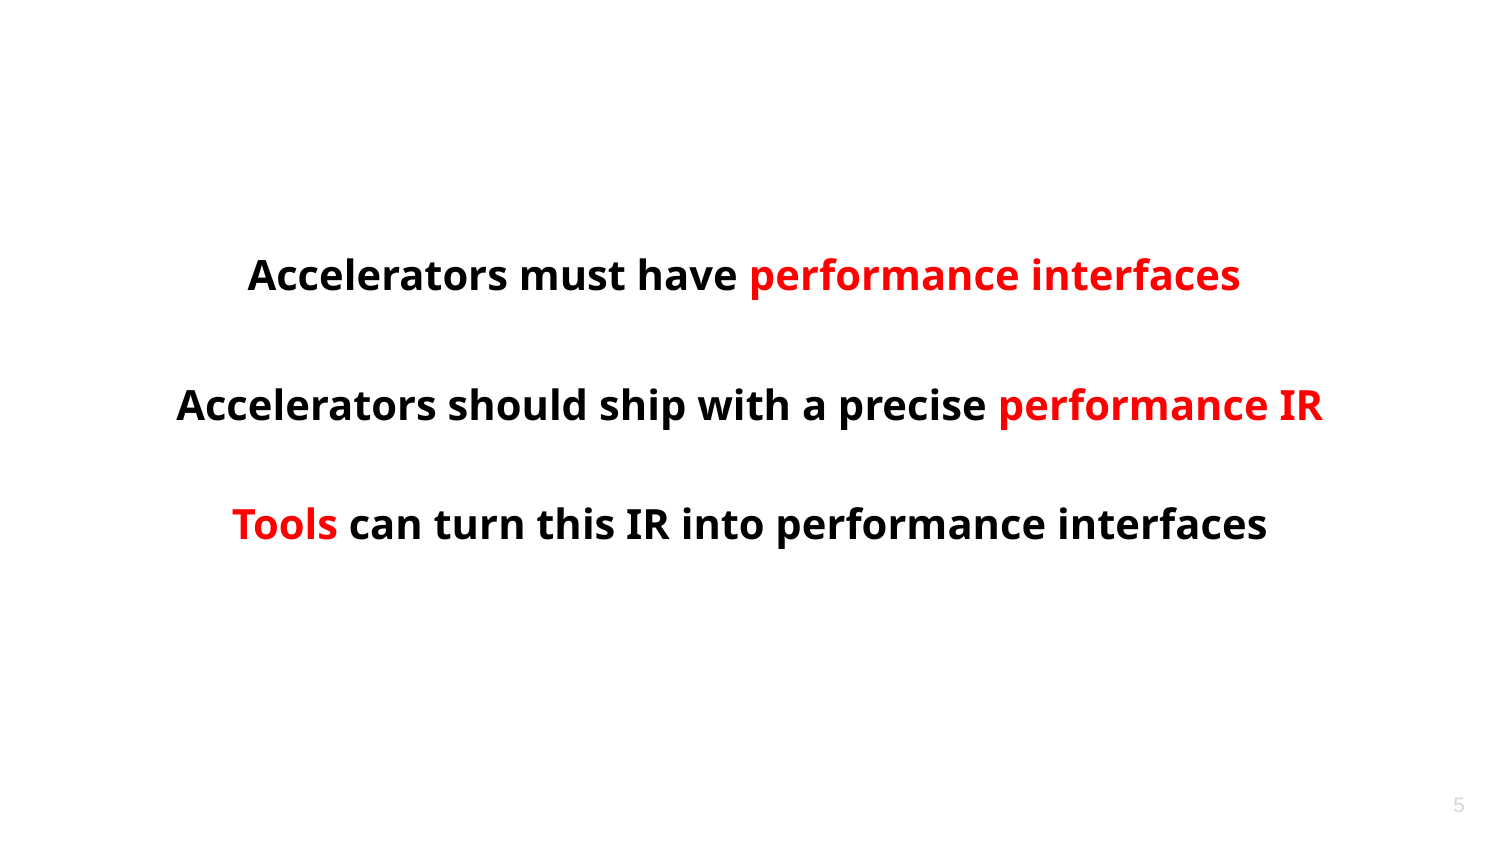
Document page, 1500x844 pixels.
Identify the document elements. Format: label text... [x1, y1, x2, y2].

text_box Accelerators must have performance interfaces [0, 217, 1500, 323]
slide_number 5 [1386, 764, 1480, 844]
text_box Accelerators should ship with a precise performance IR [0, 323, 1500, 479]
text_box Tools can turn this IR into performance interfaces [0, 460, 1500, 617]
